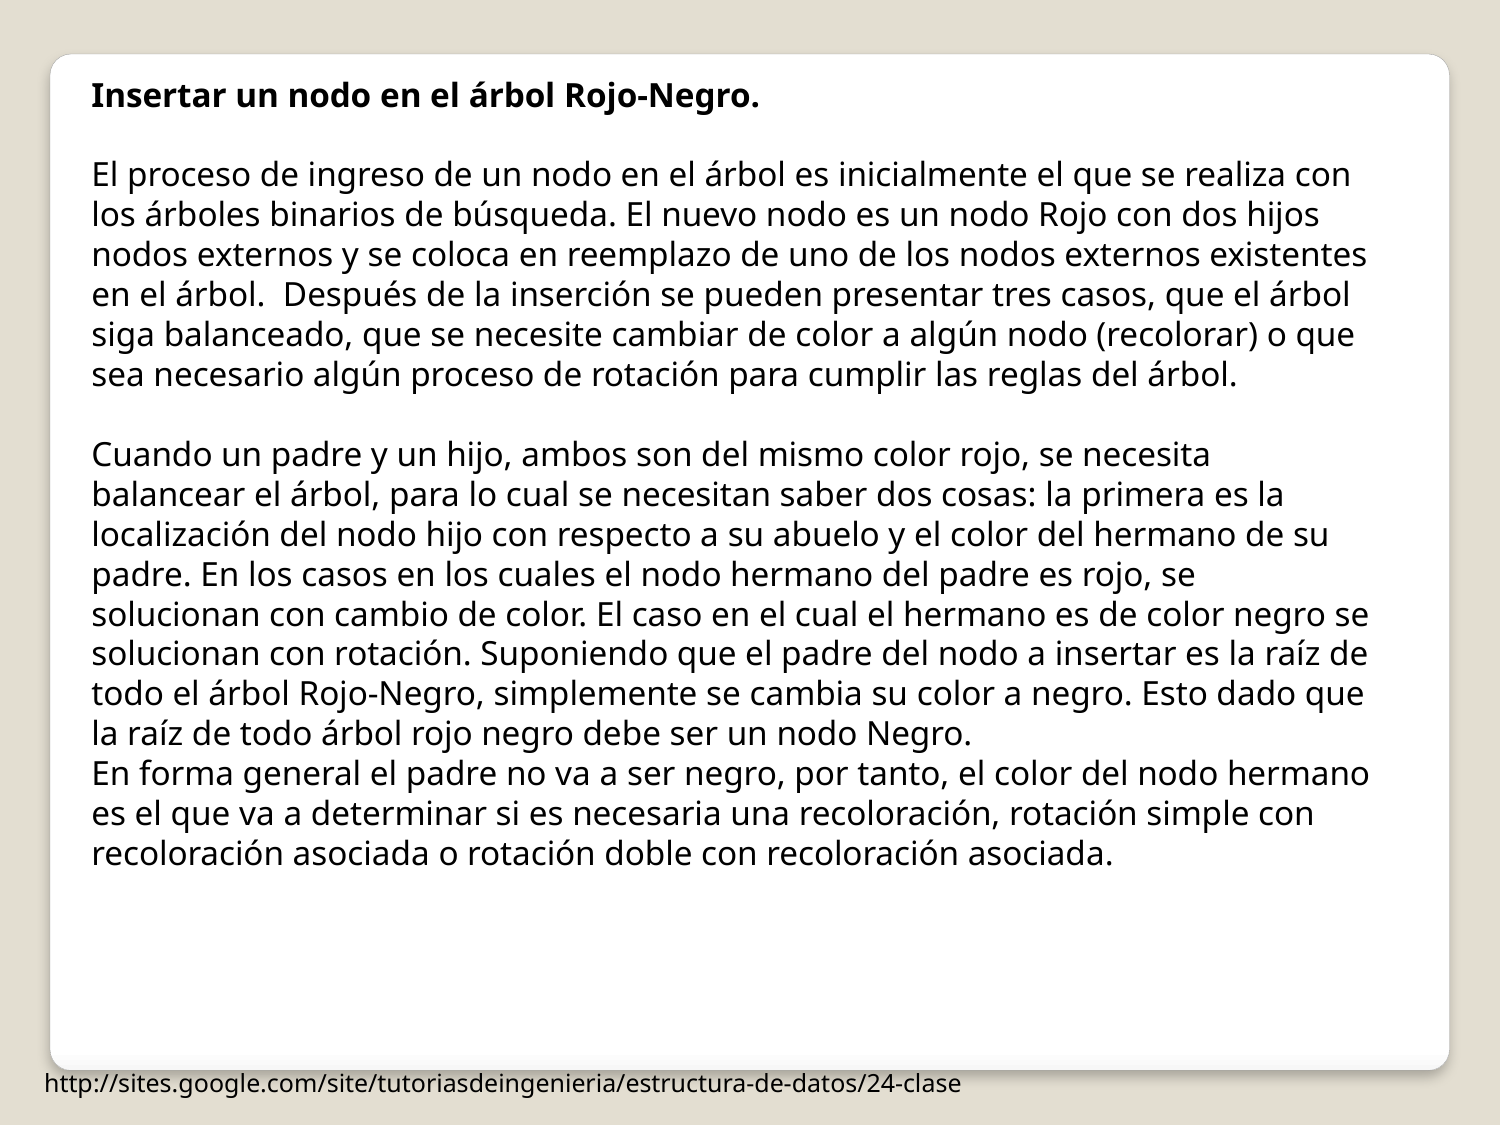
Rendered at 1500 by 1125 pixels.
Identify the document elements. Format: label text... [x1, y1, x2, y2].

text_box http://sites.google.com/site/tutoriasdeingenieria/estructura-de-datos/24-clase [29, 1060, 1477, 1106]
text_box Insertar un nodo en el árbol Rojo-Negro. El proceso de ingreso de un nodo en el árbol es inicialmente el que se realiza con los árboles binarios de búsqueda. El nuevo nodo es un nodo Rojo con dos hijos nodos externos y se coloca en reemplazo de uno de los nodos externos existentes en el árbol. Después de la inserción se pueden presentar tres casos, que el árbol siga balanceado, que se necesite cambiar de color a algún nodo (recolorar) o que sea necesario algún proceso de rotación para cumplir las reglas del árbol. Cuando un padre y un hijo, ambos son del mismo color rojo, se necesita balancear el árbol, para lo cual se necesitan saber dos cosas: la primera es la localización del nodo hijo con respecto a su abuelo y el color del hermano de su padre. En los casos en los cuales el nodo hermano del padre es rojo, se solucionan con cambio de color. El caso en el cual el hermano es de color negro se solucionan con rotación. Suponiendo que el padre del nodo a insertar es la raíz de todo el árbol Rojo-Negro, simplemente se cambia su color a negro. Esto dado que la raíz de todo árbol rojo negro debe ser un nodo Negro. En forma general el padre no va a ser negro, por tanto, el color del nodo hermano es el que va a determinar si es necesaria una recoloración, rotación simple con recoloración asociada o rotación doble con recoloración asociada. [76, 66, 1388, 880]
